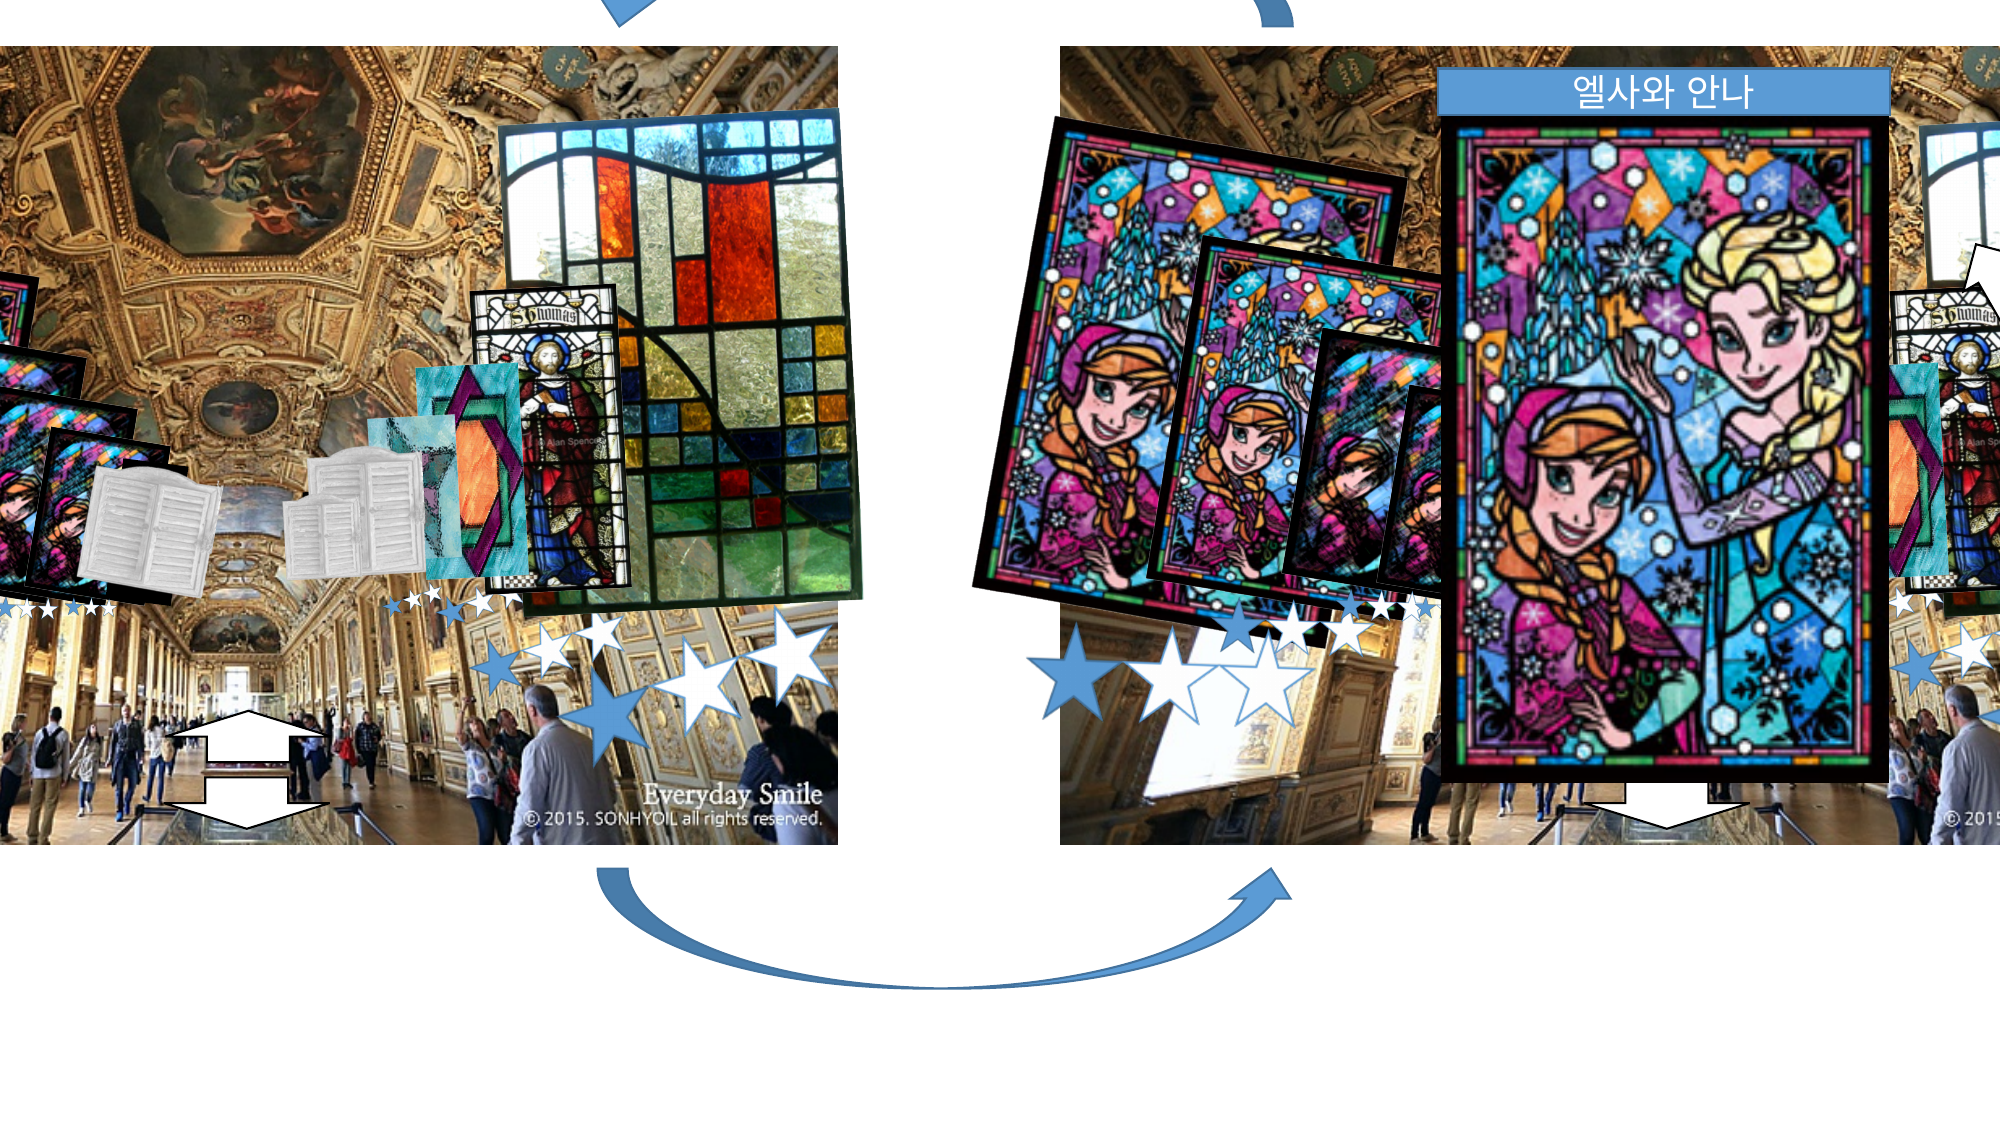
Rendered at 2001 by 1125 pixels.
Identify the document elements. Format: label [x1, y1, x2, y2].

text_box [0, 0, 2000, 989]
